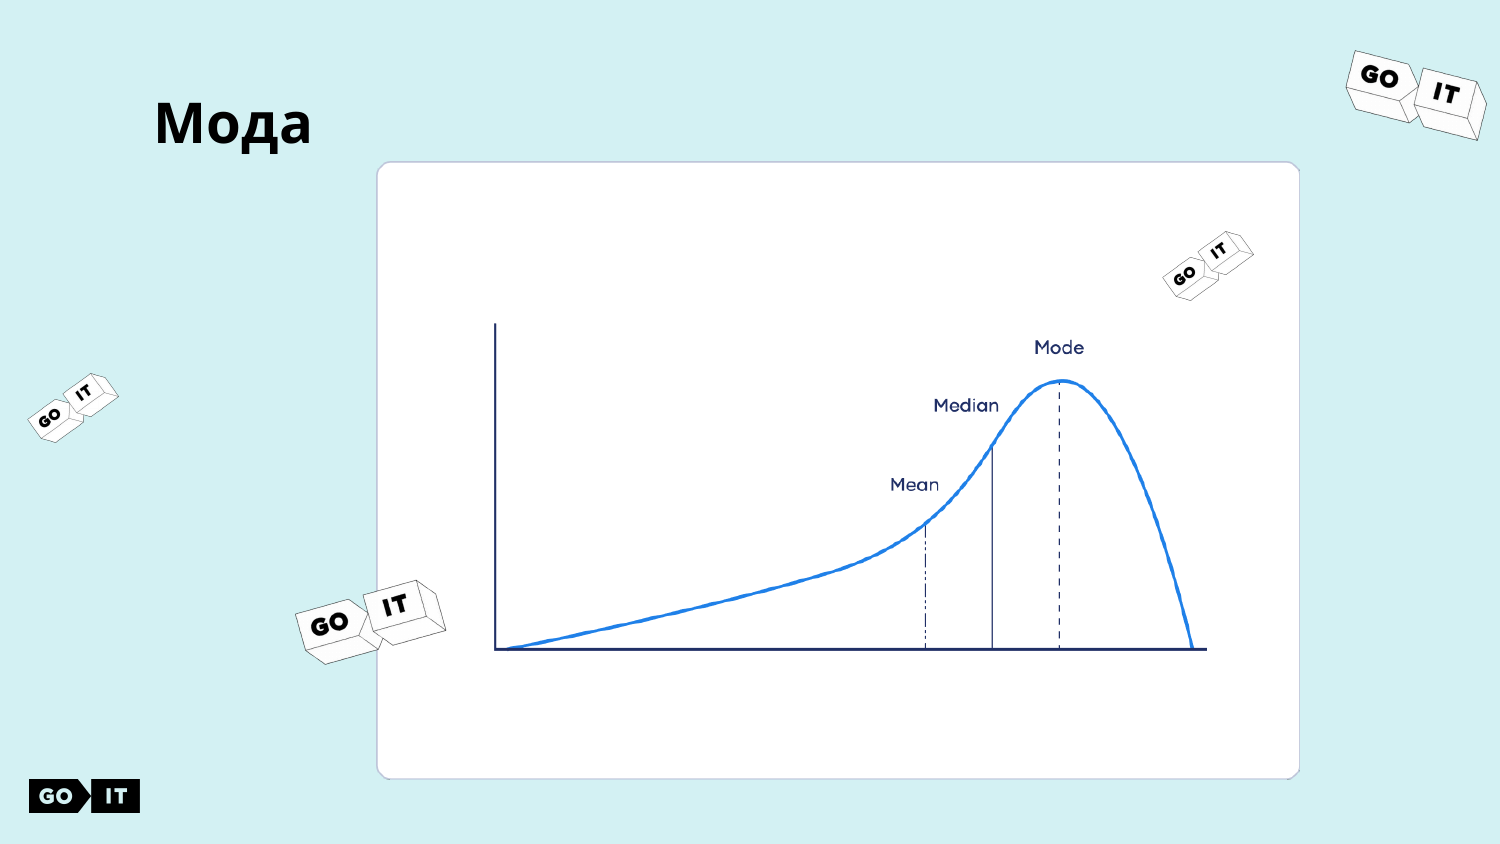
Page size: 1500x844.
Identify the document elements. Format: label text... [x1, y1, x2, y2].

picture [1320, 0, 1500, 192]
picture [29, 778, 140, 813]
picture [23, 358, 124, 459]
subtitle Мода [138, 70, 1315, 172]
picture [274, 161, 1300, 780]
